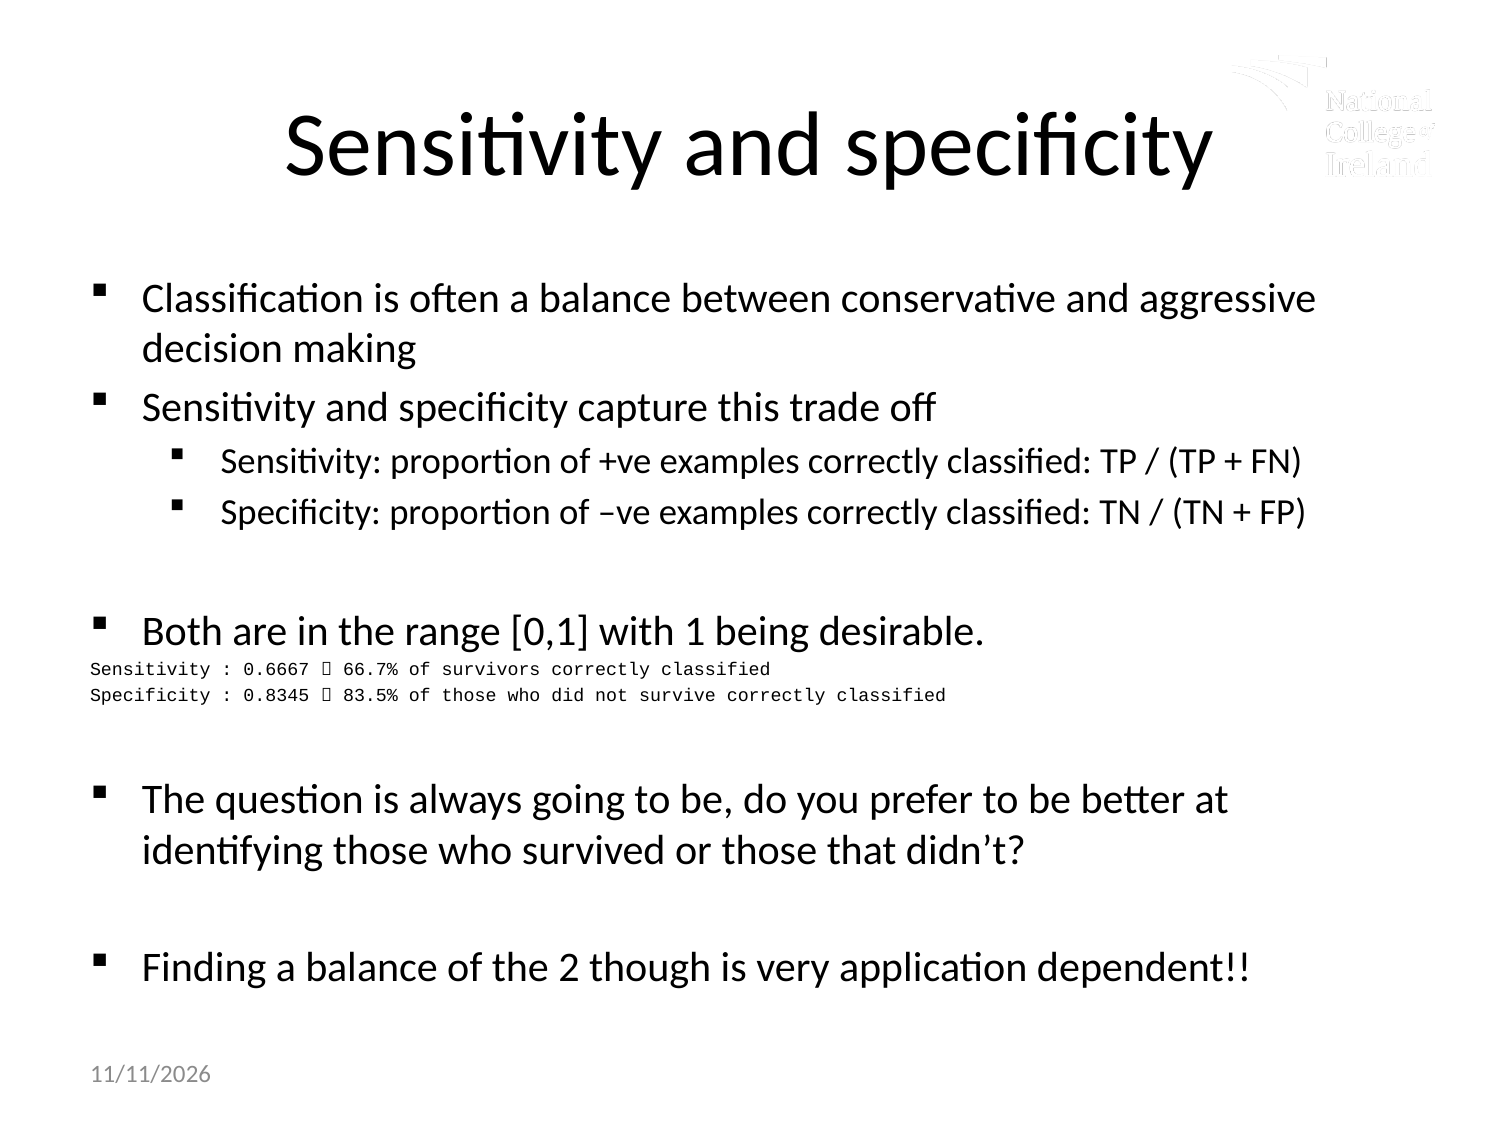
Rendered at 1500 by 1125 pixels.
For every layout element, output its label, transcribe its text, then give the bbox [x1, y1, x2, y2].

title Sensitivity and specificity [75, 45, 1425, 233]
list Classification is often a balance between conservative and aggressive decision making Sensitivity and specificity capture this trade off Sensitivity: proportion of +ve examples correctly classified: TP / (TP + FN) Specificity: proportion of –ve examples correctly classified: TN / (TN + FP) Both are in the range [0,1] with 1 being desirable. Sensitivity : 0.6667  66.7% of survivors correctly classified Specificity : 0.8345  83.5% of those who did not survive correctly classified The question is always going to be, do you prefer to be better at identifying those who survived or those that didn’t? Finding a balance of the 2 though is very application dependent!! [75, 262, 1425, 1005]
picture [1425, 54, 1436, 178]
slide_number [75, 1042, 425, 1103]
